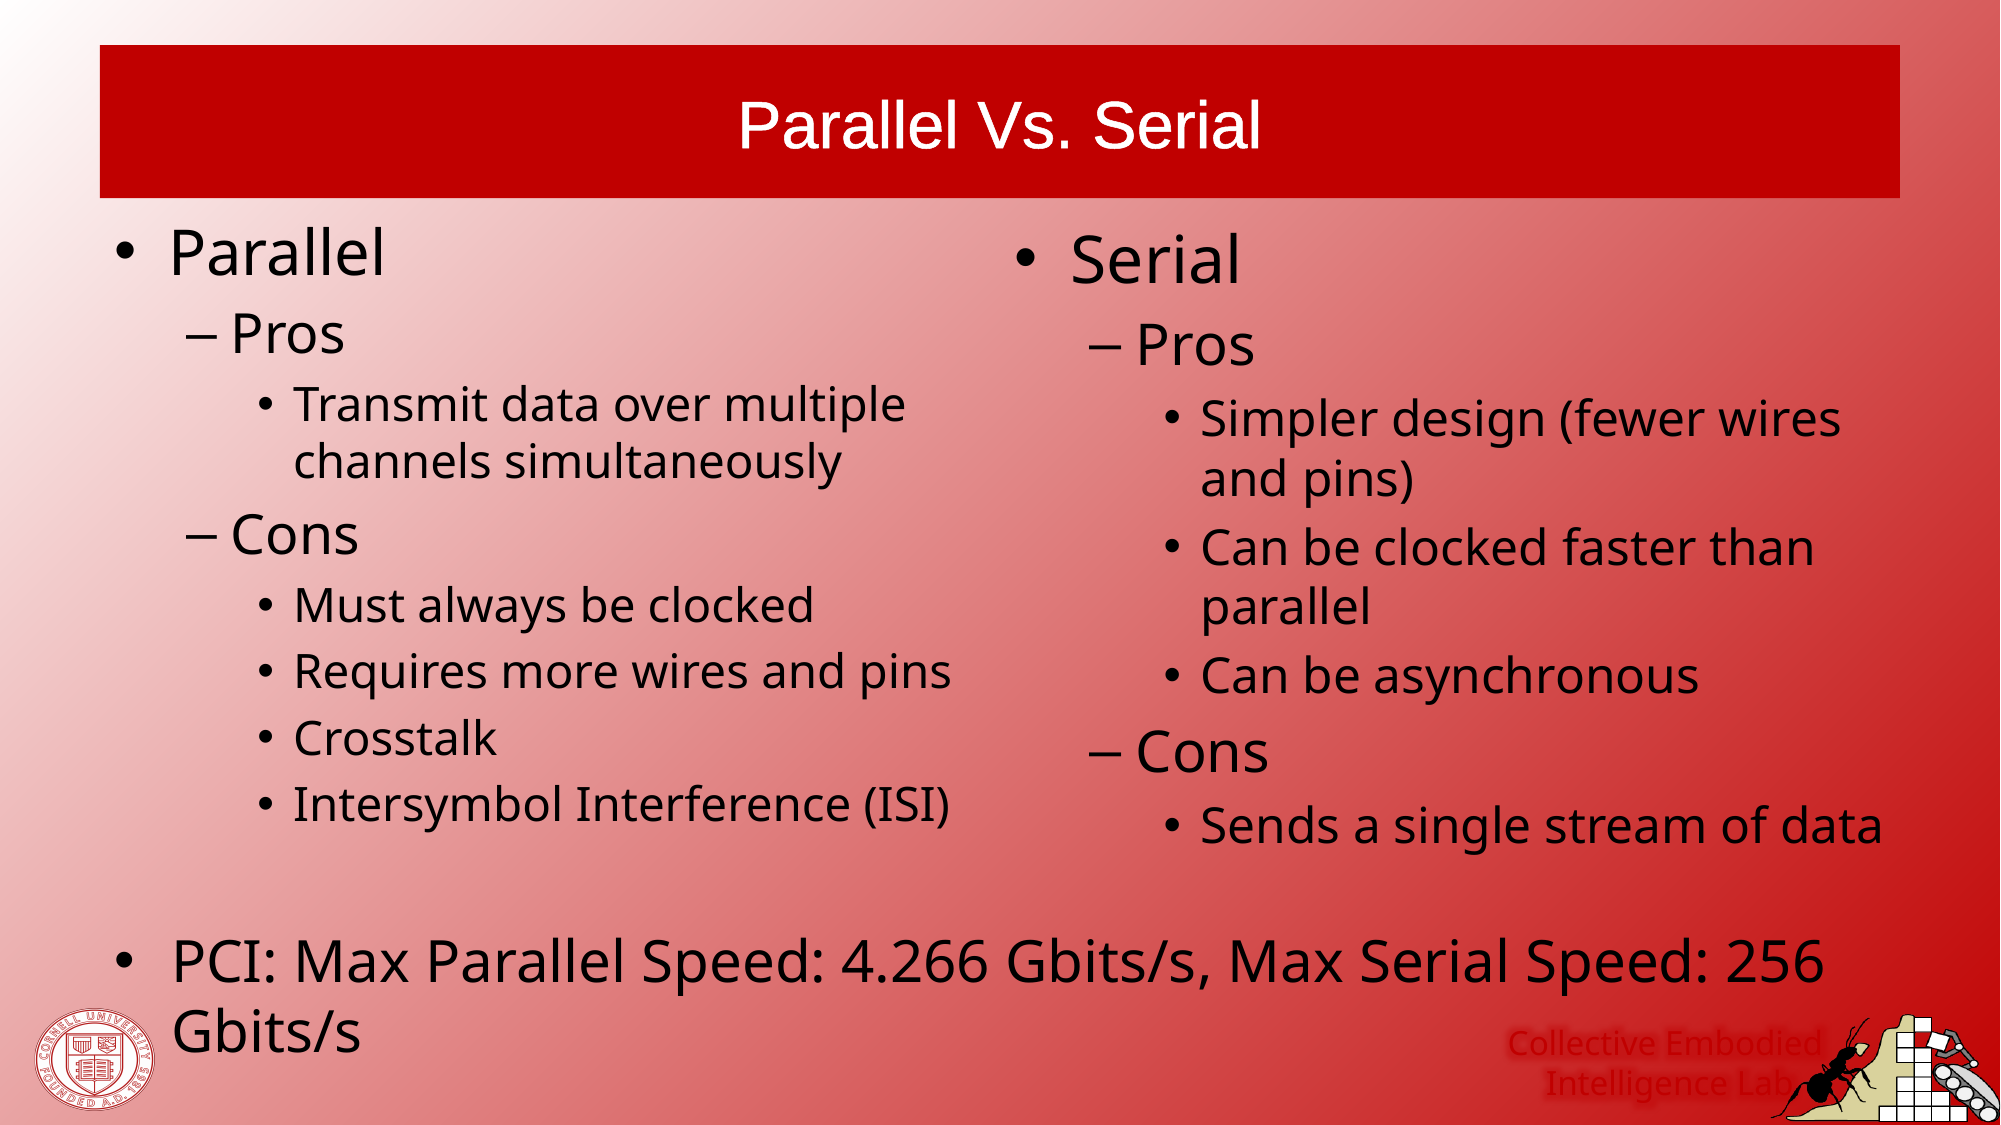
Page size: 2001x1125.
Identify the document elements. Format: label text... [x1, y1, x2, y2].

picture [1749, 1008, 2001, 1125]
picture [34, 1008, 155, 1111]
text_box PCI: Max Parallel Speed: 4.266 Gbits/s, Max Serial Speed: 256 Gbits/s [99, 917, 1926, 1014]
list Serial Pros Simpler design (fewer wires and pins) Can be clocked faster than parallel Can be asynchronous Cons Sends a single stream of data [1000, 210, 1900, 917]
title Parallel Vs. Serial [99, 45, 1900, 199]
text_box Parallel Pros Transmit data over multiple channels simultaneously Cons Must always be clocked Requires more wires and pins Crosstalk Intersymbol Interference (ISI) [99, 204, 1000, 917]
